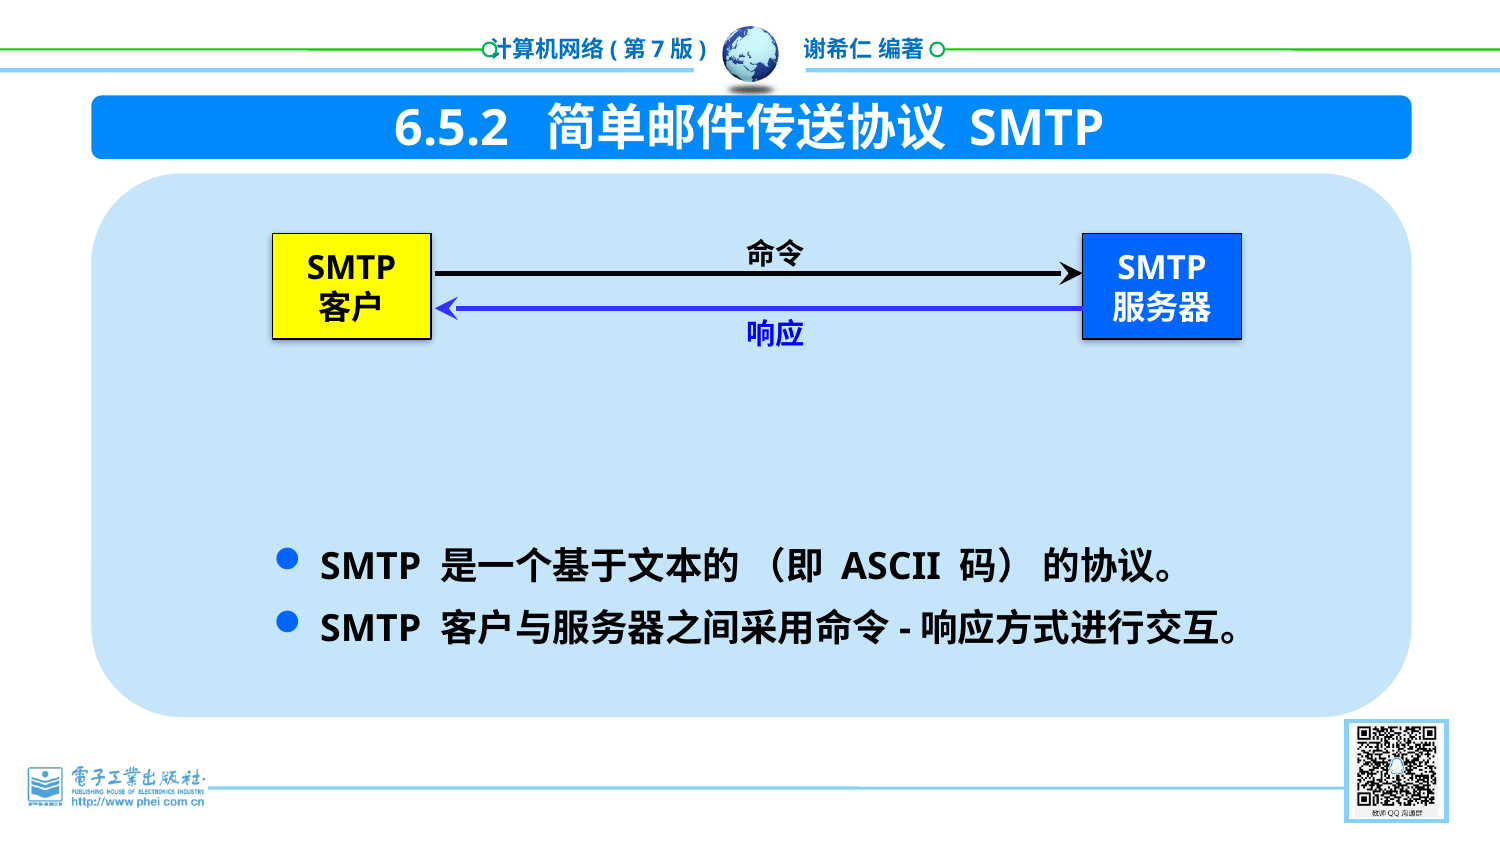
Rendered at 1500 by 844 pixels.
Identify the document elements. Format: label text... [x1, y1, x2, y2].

text_box SMTP 客户 [272, 233, 432, 340]
picture [720, 24, 780, 88]
text_box 响应 [731, 318, 820, 358]
text_box [1121, 95, 1412, 160]
text_box SMTP 是一个基于文本的 （即 ASCII 码） 的协议。 SMTP 客户与服务器之间采用命令-响应方式进行交互。 [258, 516, 1359, 657]
picture [1355, 724, 1438, 817]
text_box [89, 171, 1414, 720]
text_box 6.5.2 简单邮件传送协议 SMTP [379, 88, 1121, 164]
picture [23, 764, 208, 809]
text_box SMTP 服务器 [1082, 233, 1242, 340]
text_box 命令 [731, 228, 820, 271]
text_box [434, 272, 1083, 309]
text_box [91, 95, 379, 160]
